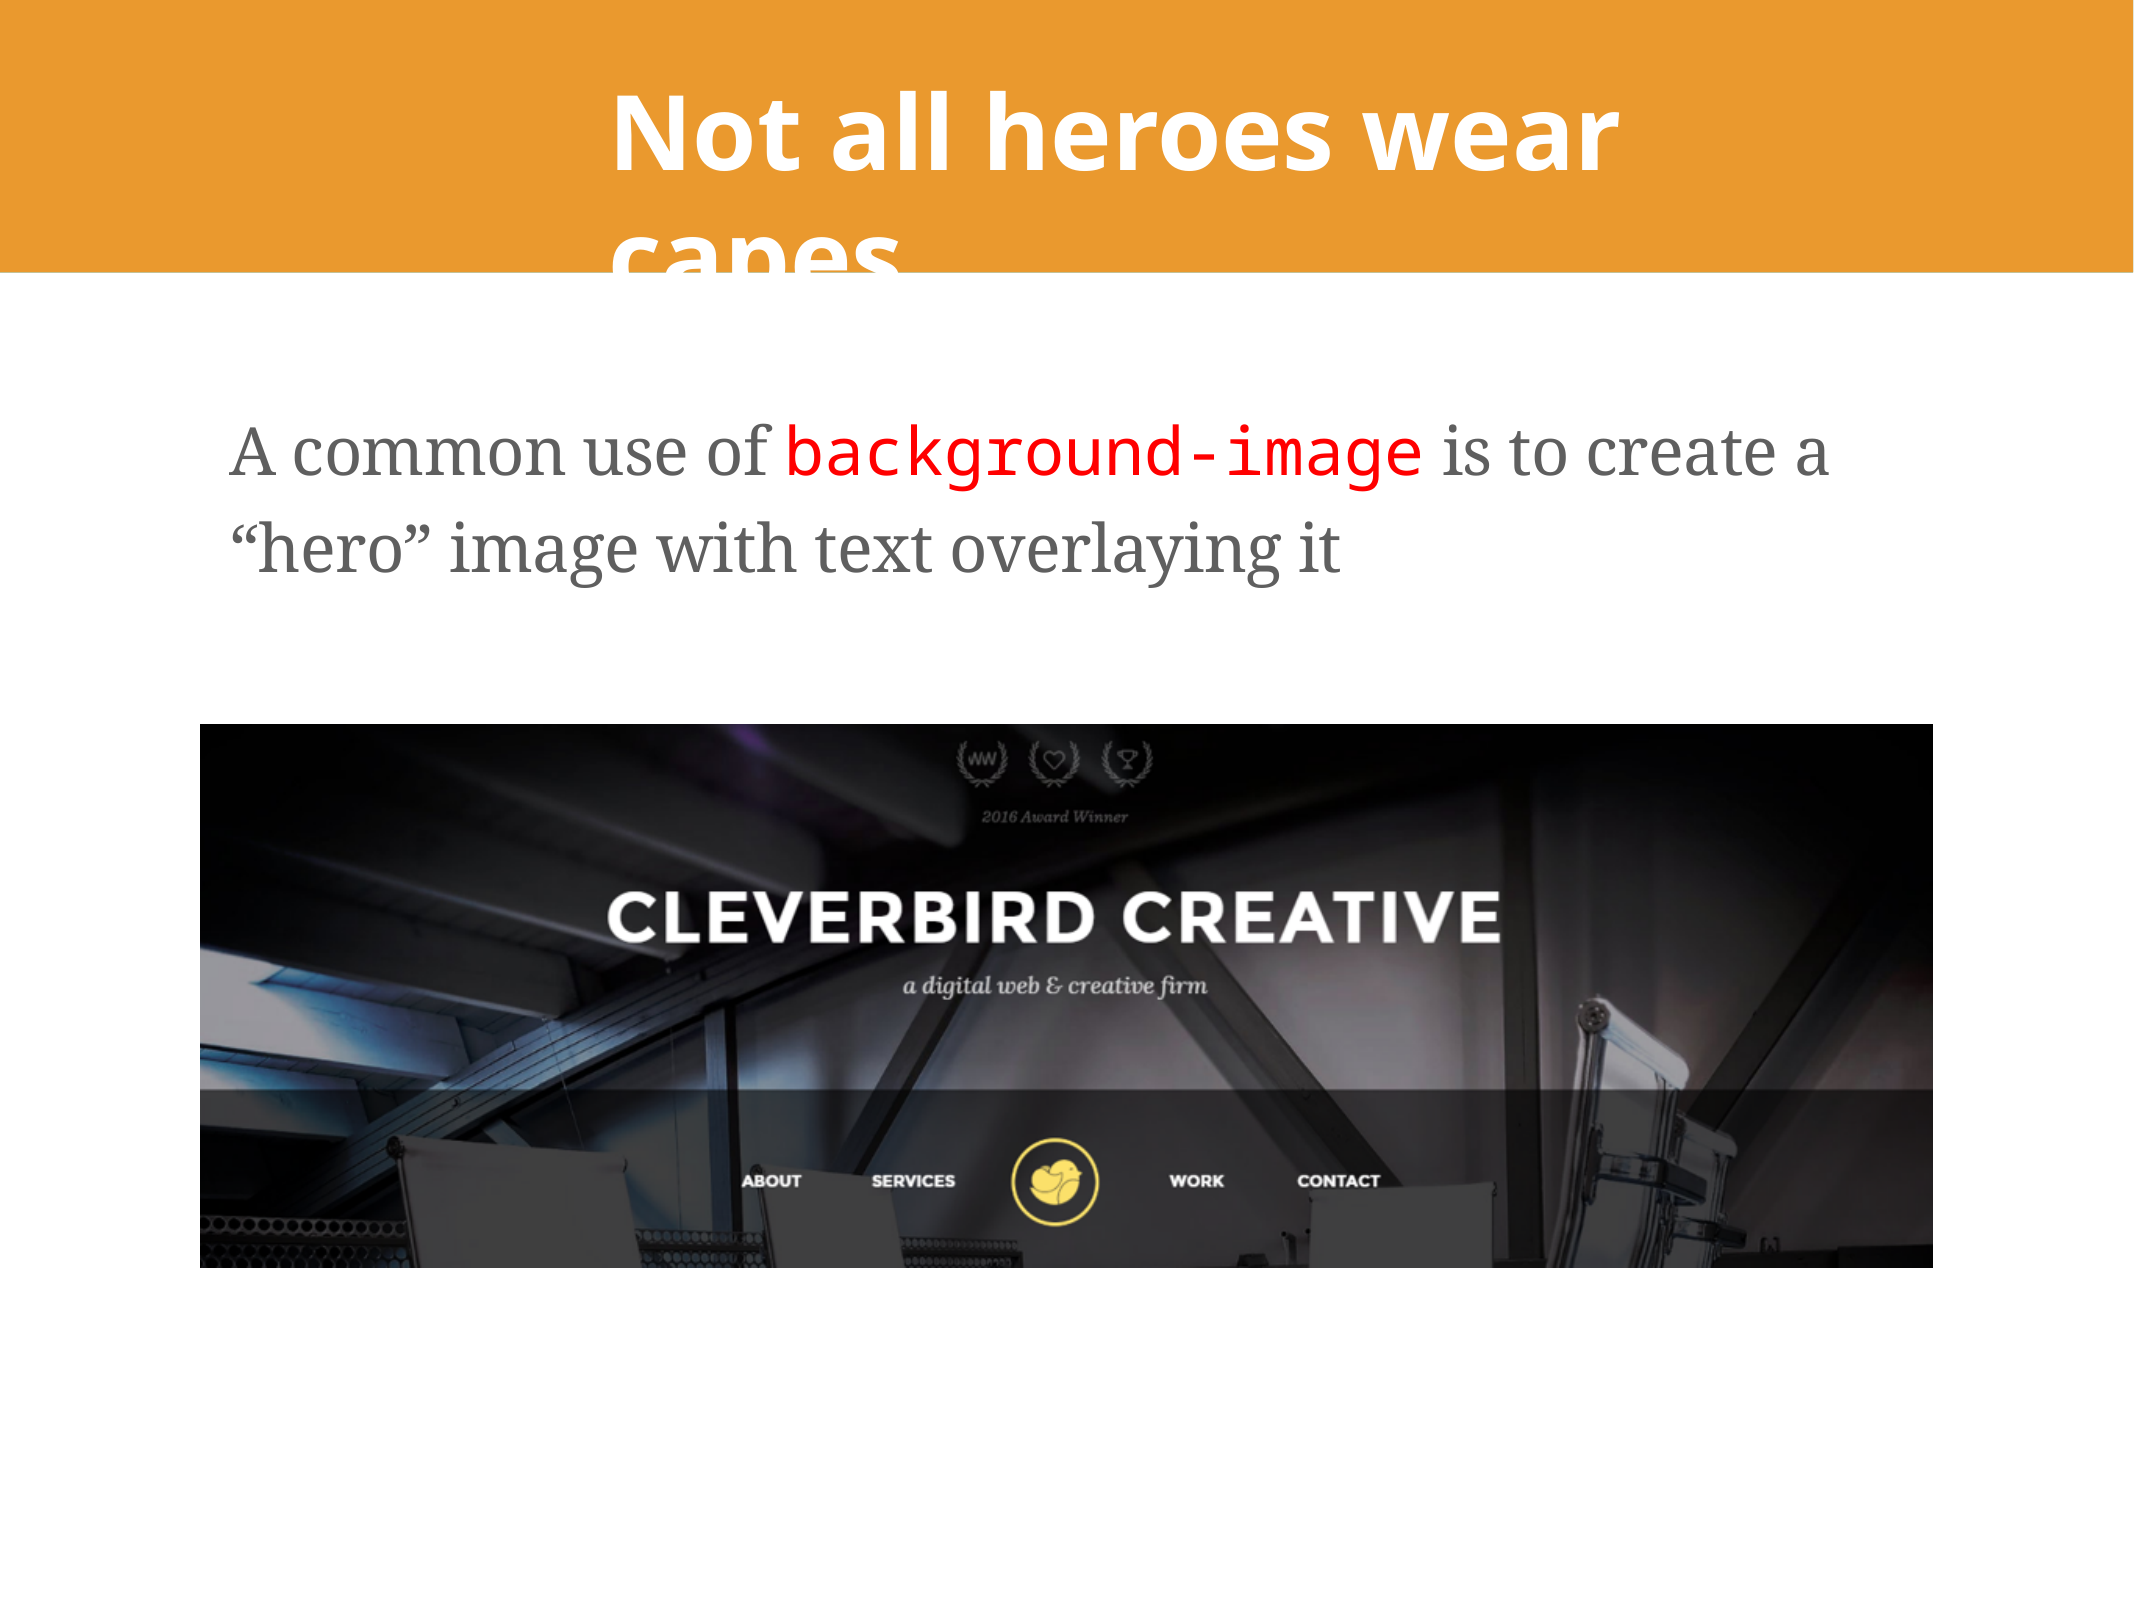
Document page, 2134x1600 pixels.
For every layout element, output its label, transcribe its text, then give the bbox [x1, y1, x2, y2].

title Not all heroes wear capes [606, 66, 1767, 334]
text_box [0, 0, 2134, 273]
picture [199, 724, 1934, 1268]
text_box A common use of background-image is to create a “hero” image with text overlaying it [227, 392, 1967, 823]
